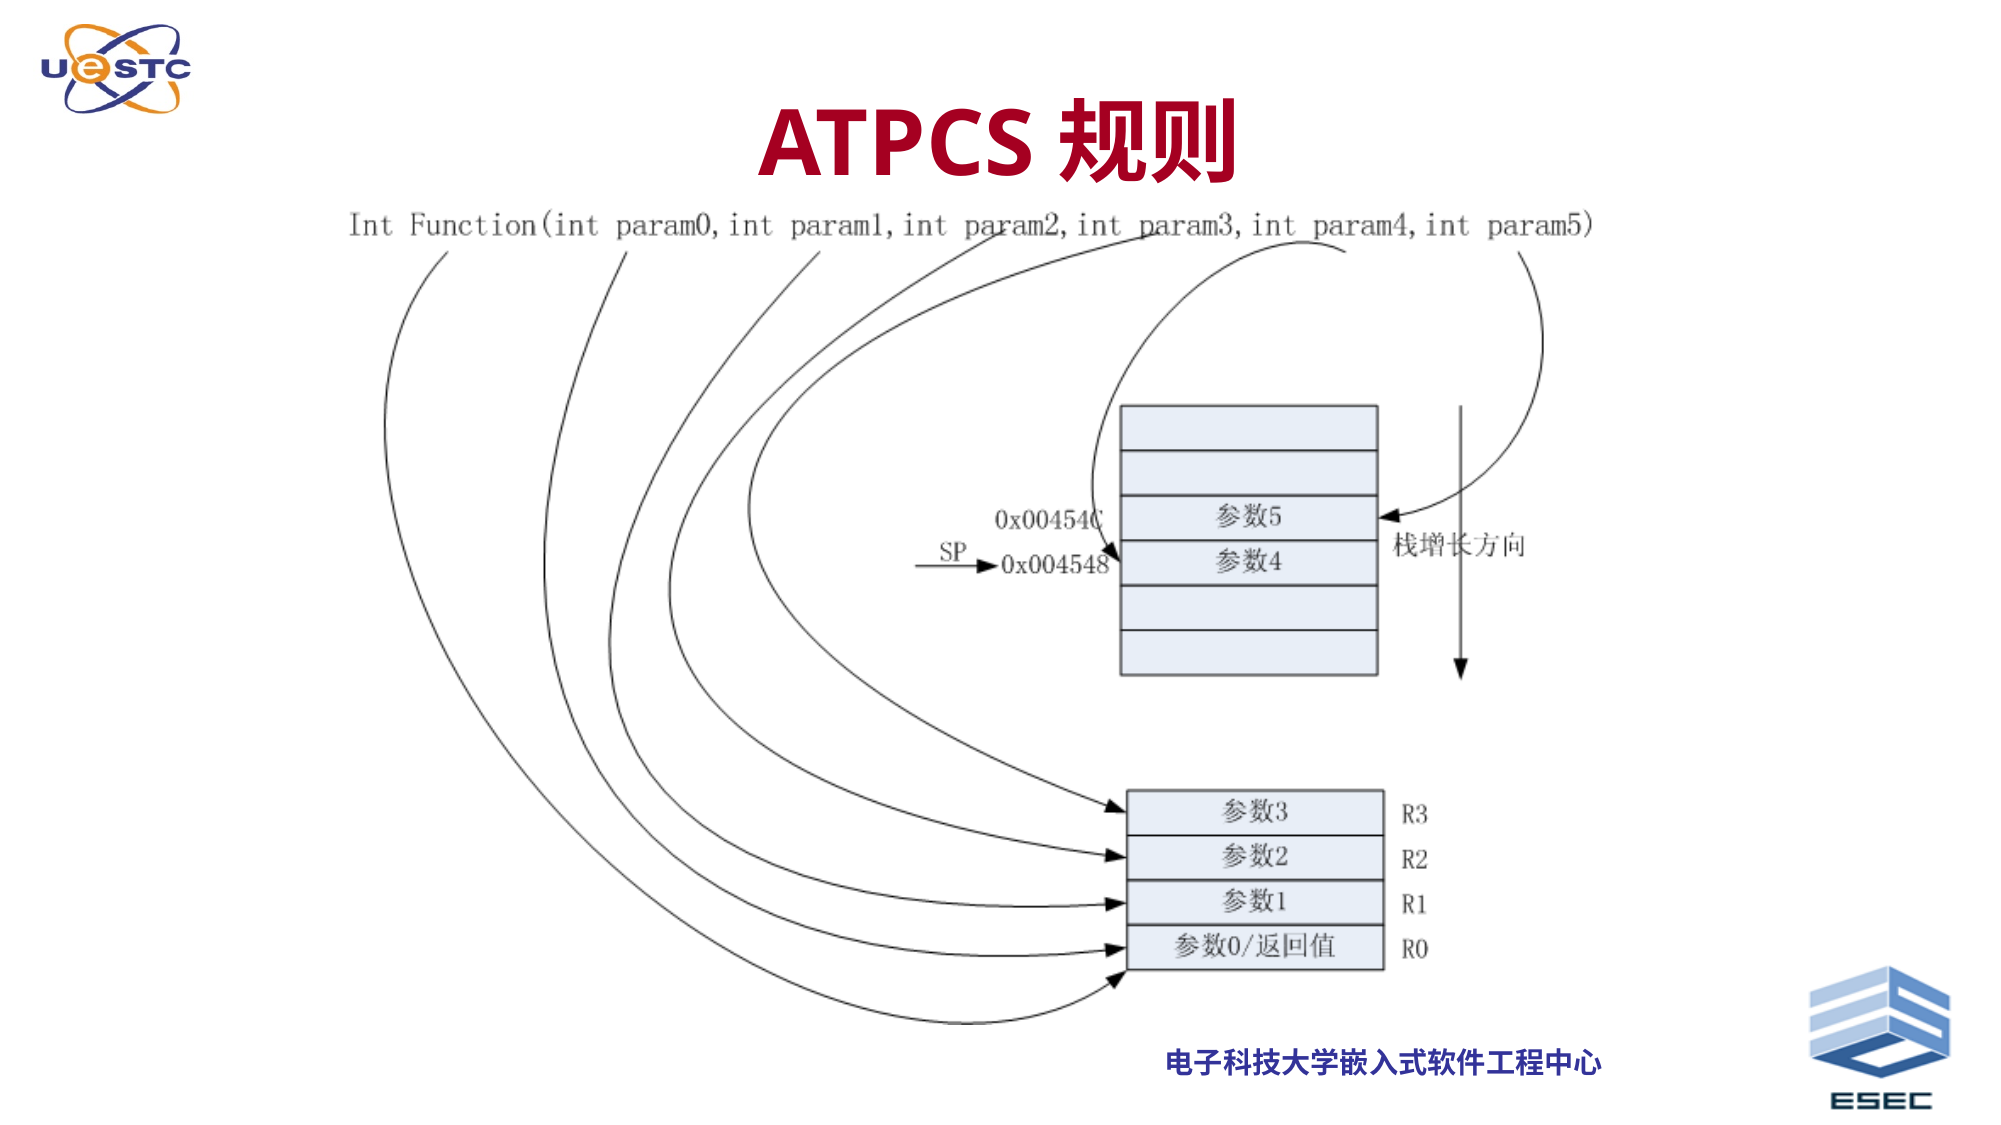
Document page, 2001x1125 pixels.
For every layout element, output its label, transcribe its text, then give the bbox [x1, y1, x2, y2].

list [347, 201, 1601, 1026]
picture [1766, 949, 2000, 1125]
title ATPCS规则 [99, 44, 1901, 233]
picture [33, 24, 200, 116]
